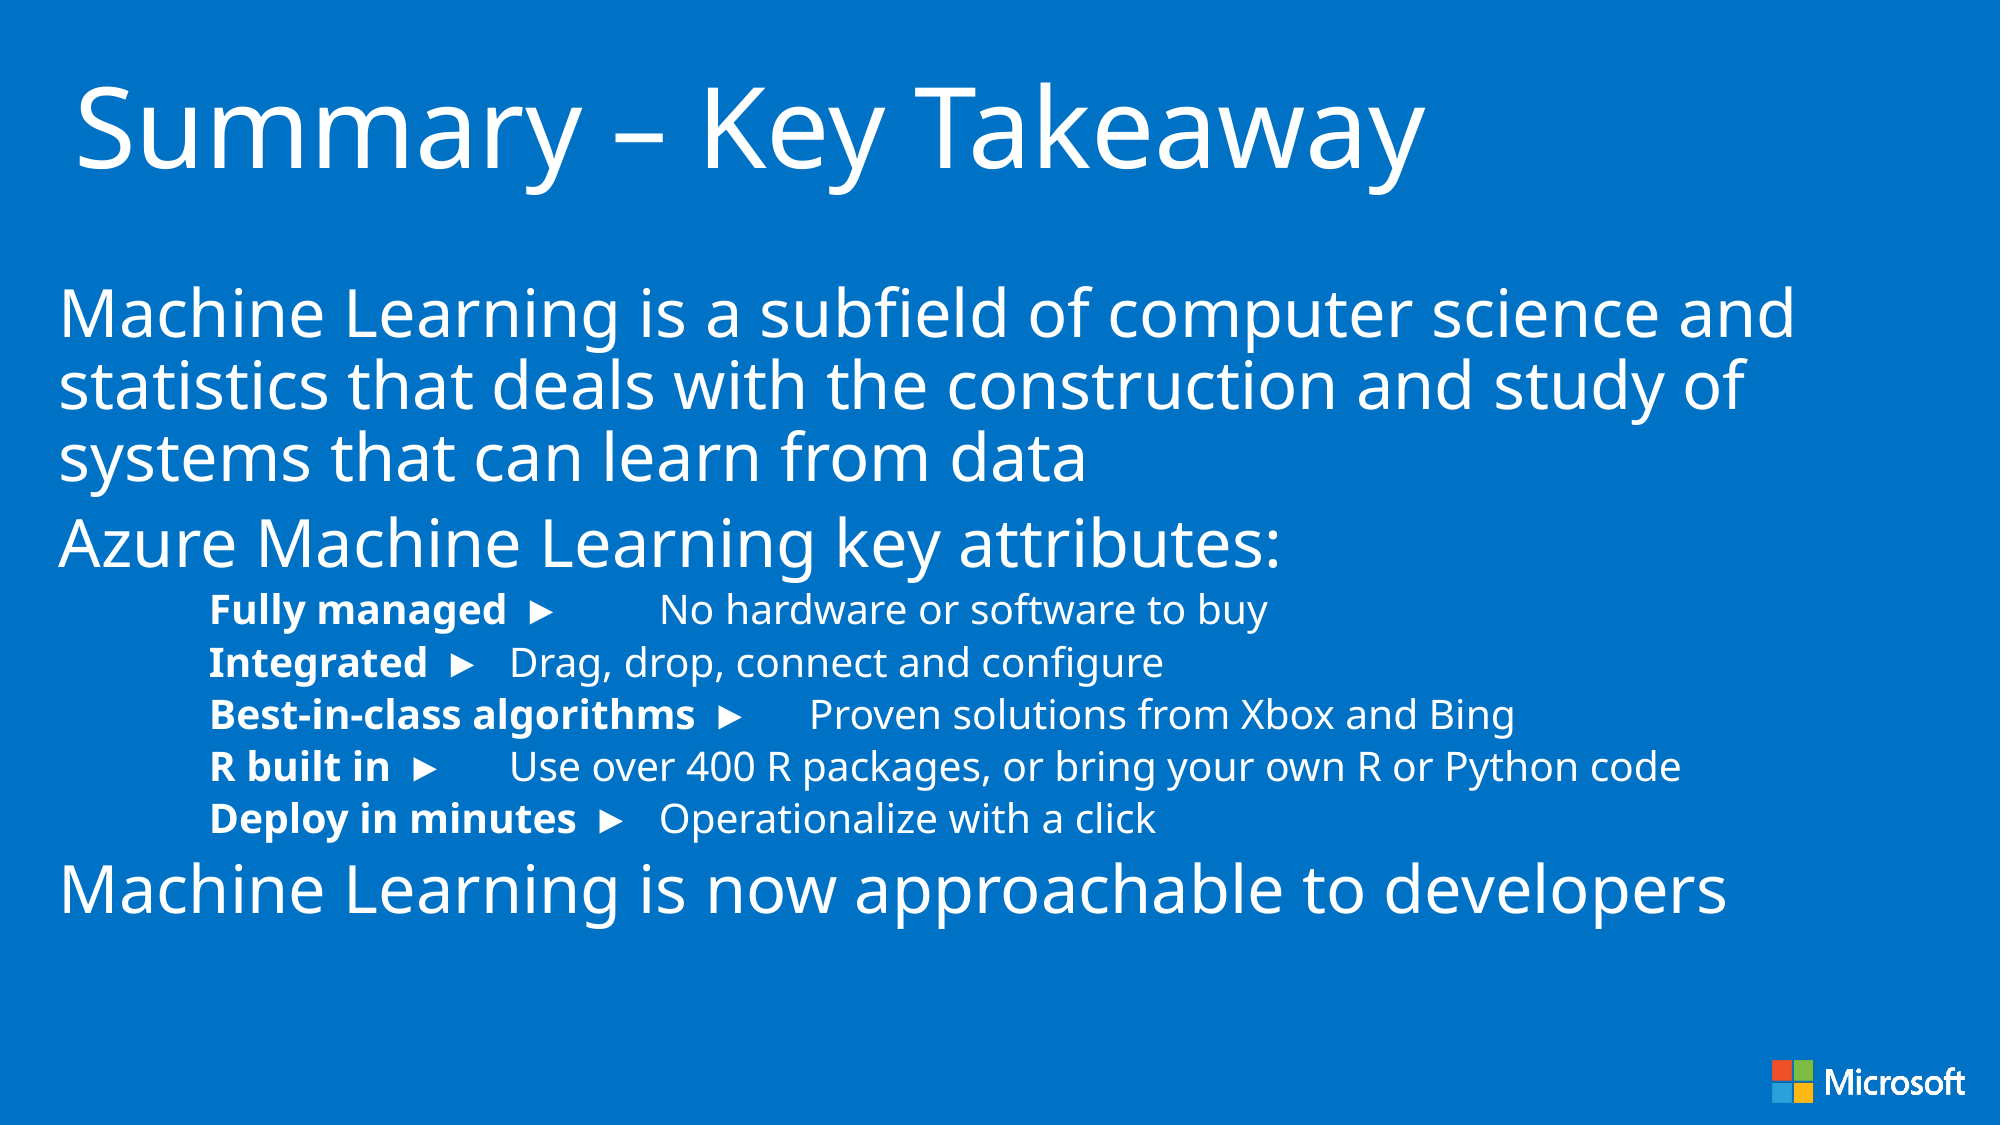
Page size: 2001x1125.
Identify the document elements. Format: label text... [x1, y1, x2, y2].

picture [1772, 1060, 1965, 1103]
list Machine Learning is a subfield of computer science and statistics that deals with the construction and study of systems that can learn from data Azure Machine Learning key attributes: Fully managed ► No hardware or software to buy Integrated ► Drag, drop, connect and configure Best-in-class algorithms ► Proven solutions from Xbox and Bing R built in ► Use over 400 R packages, or bring your own R or Python code Deploy in minutes ► Operationalize with a click Machine Learning is now approachable to developers [44, 273, 1985, 1060]
text_box Summary – Key Takeaway [44, 46, 1522, 217]
